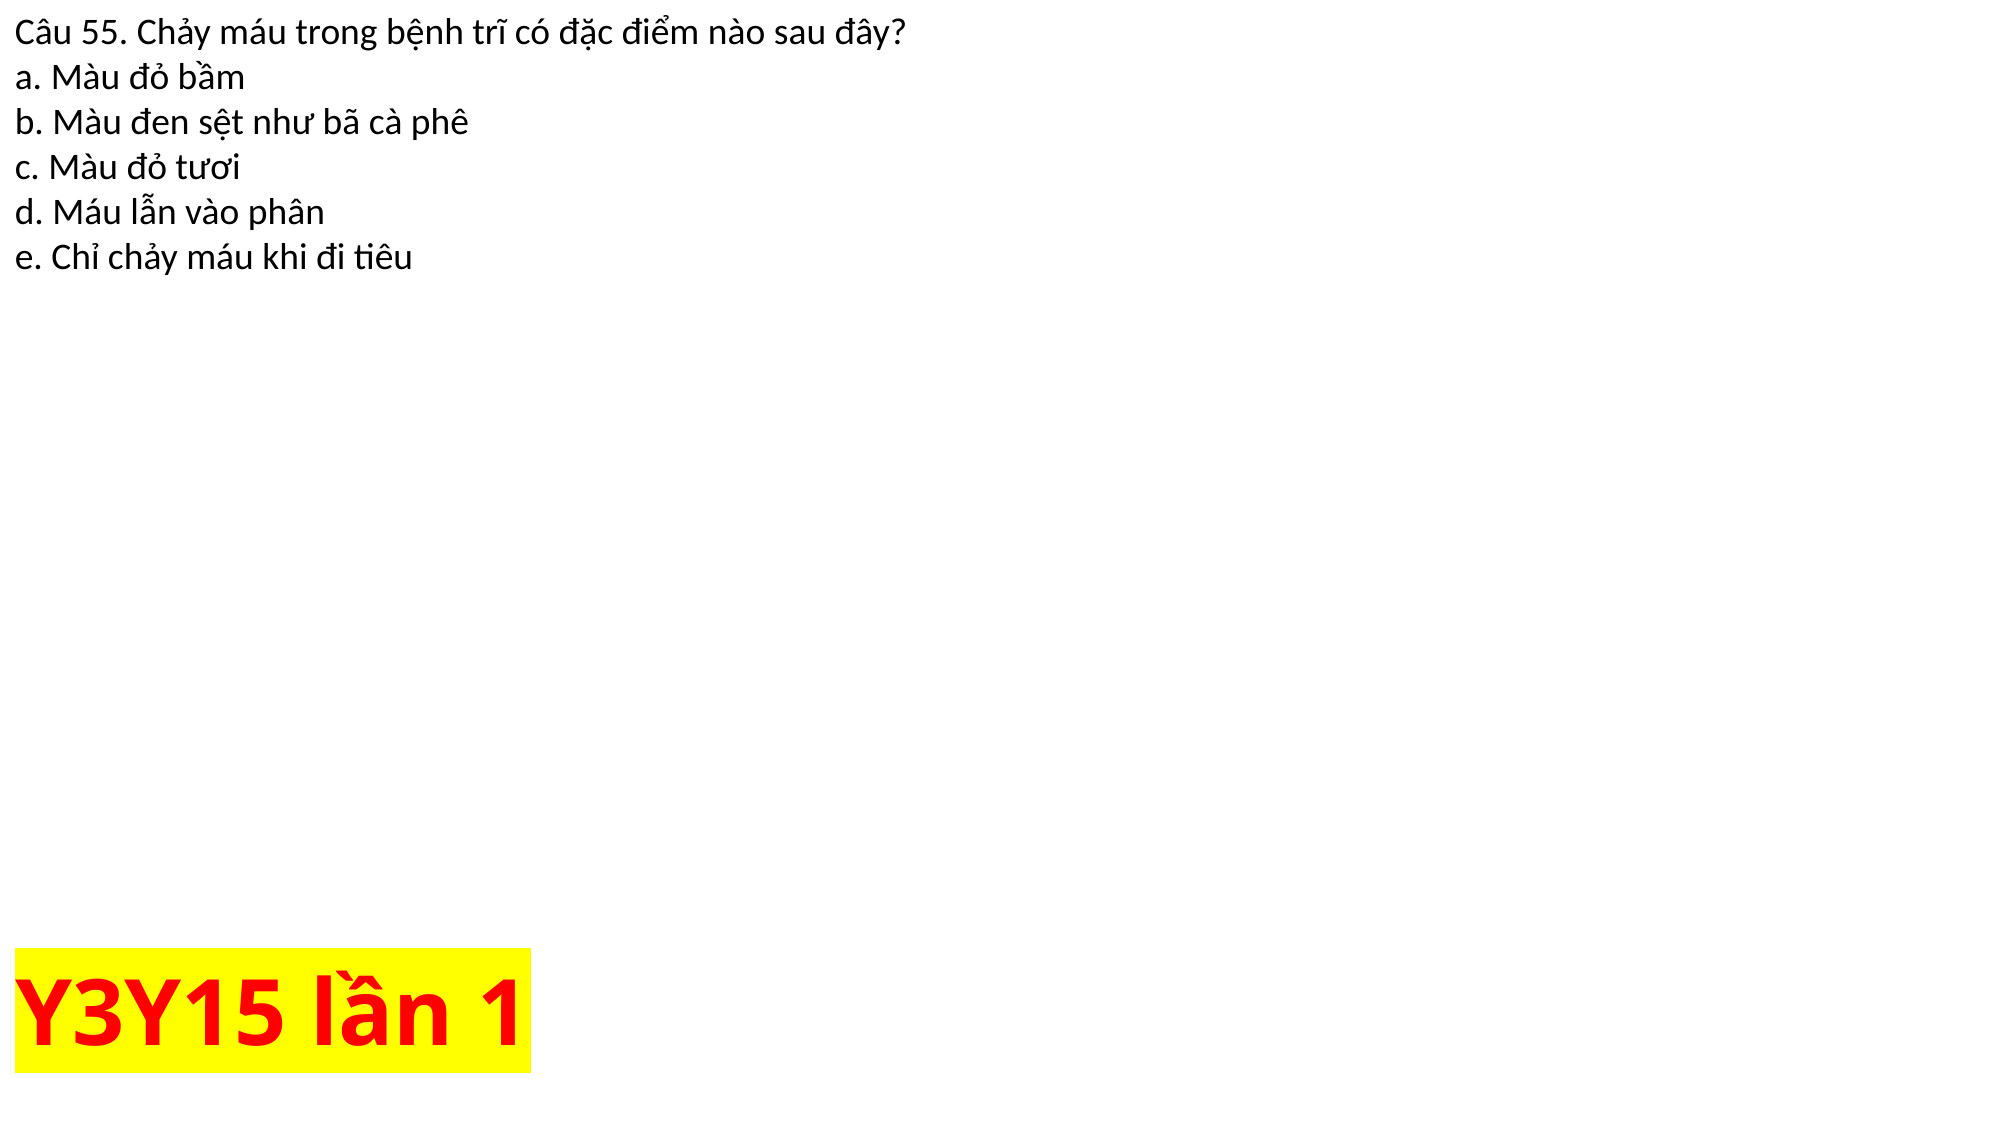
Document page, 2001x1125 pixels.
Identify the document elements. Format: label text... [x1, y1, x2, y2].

title Y3Y15 lần 1 [0, 907, 1725, 1125]
text_box Câu 55. Chảy máu trong bệnh trĩ có đặc điểm nào sau đây? a. Màu đỏ bầm b. Màu đen sệt như bã cà phê c. Màu đỏ tươi d. Máu lẫn vào phân e. Chỉ chảy máu khi đi tiêu [0, 0, 2000, 285]
